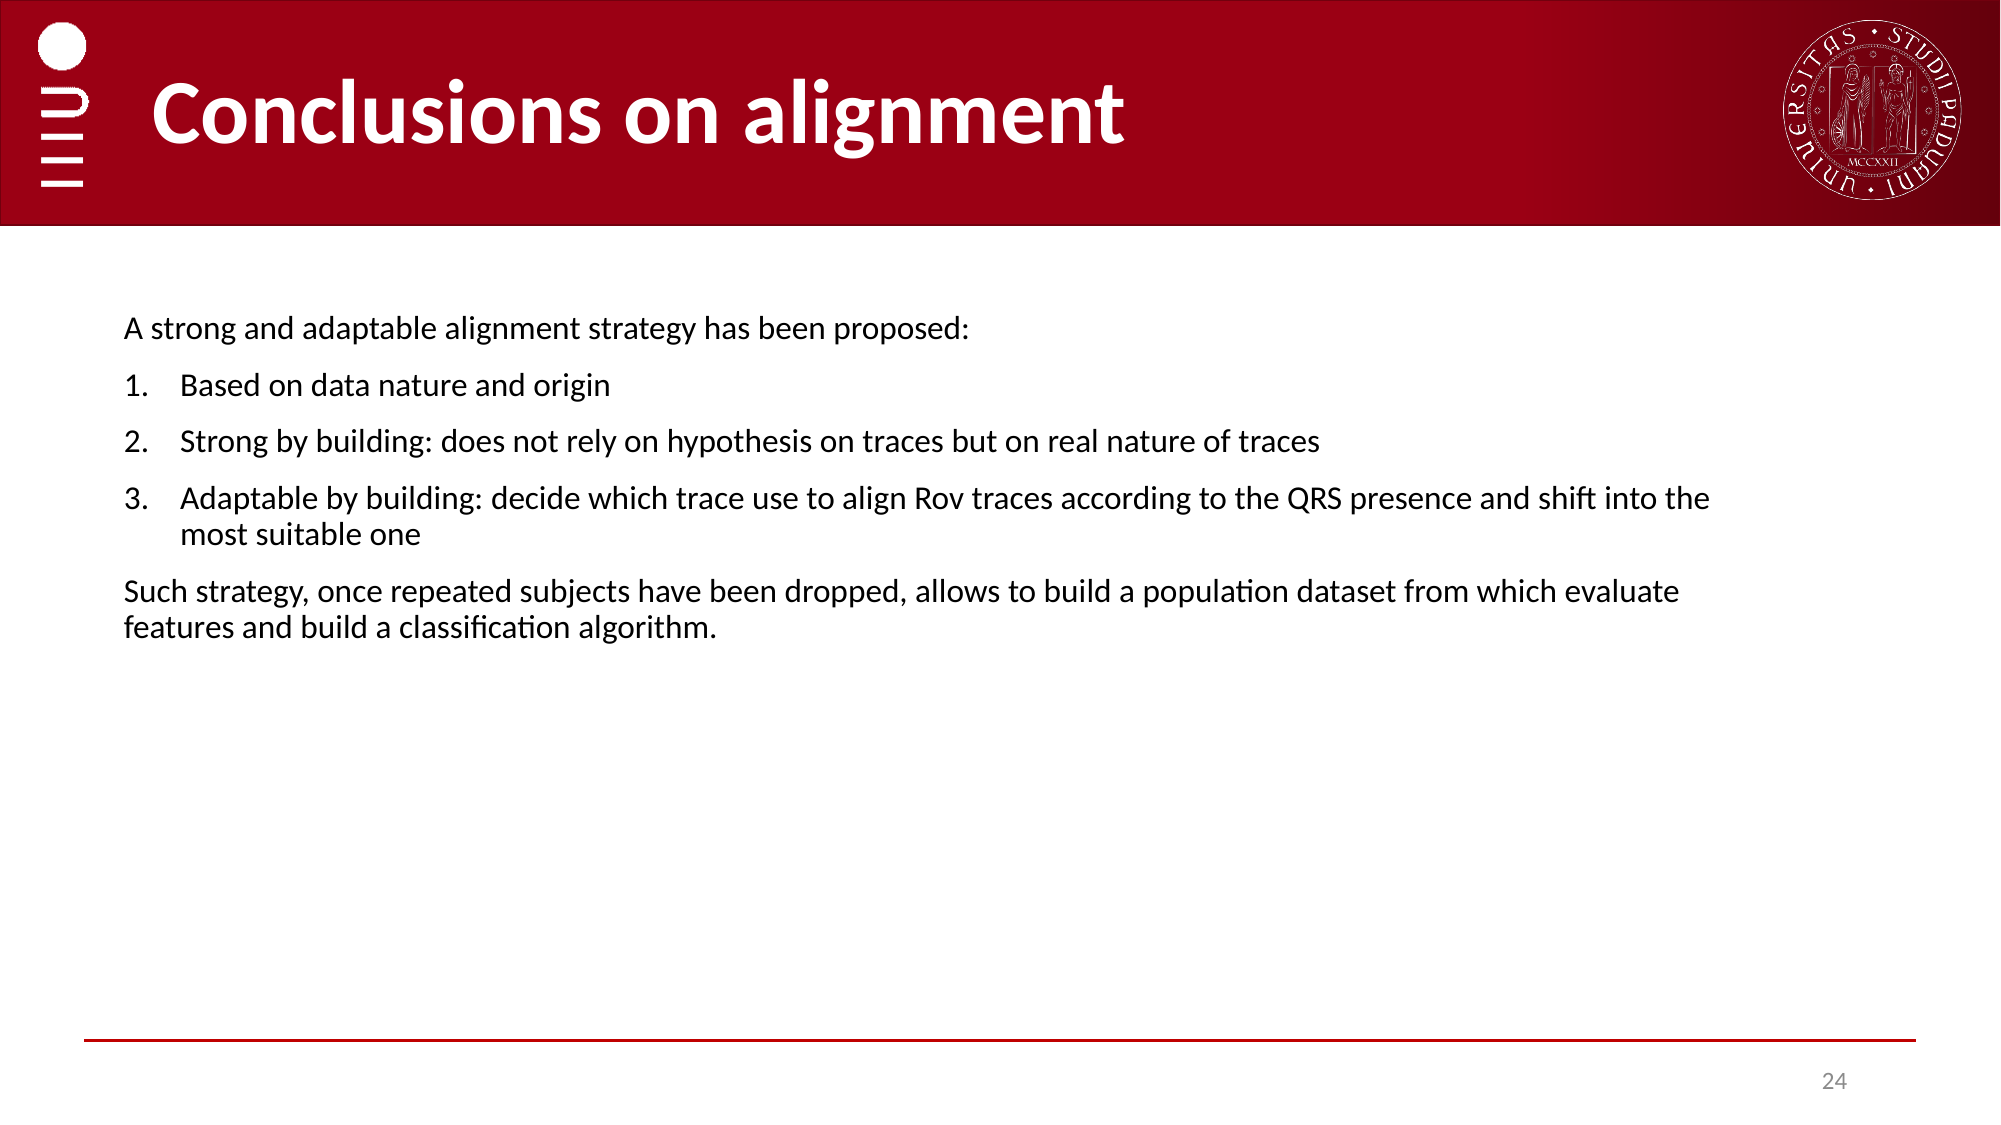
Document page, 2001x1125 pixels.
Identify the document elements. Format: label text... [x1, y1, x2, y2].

list A strong and adaptable alignment strategy has been proposed: Based on data nature and origin Strong by building: does not rely on hypothesis on traces but on real nature of traces Adaptable by building: decide which trace use to align Rov traces according to the QRS presence and shift into the most suitable one Such strategy, once repeated subjects have been dropped, allows to build a population dataset from which evaluate features and build a classification algorithm. [109, 303, 1766, 1002]
picture [1783, 20, 1963, 200]
slide_number 24 [1412, 1049, 1863, 1110]
title Conclusions on alignment [137, 34, 1610, 194]
